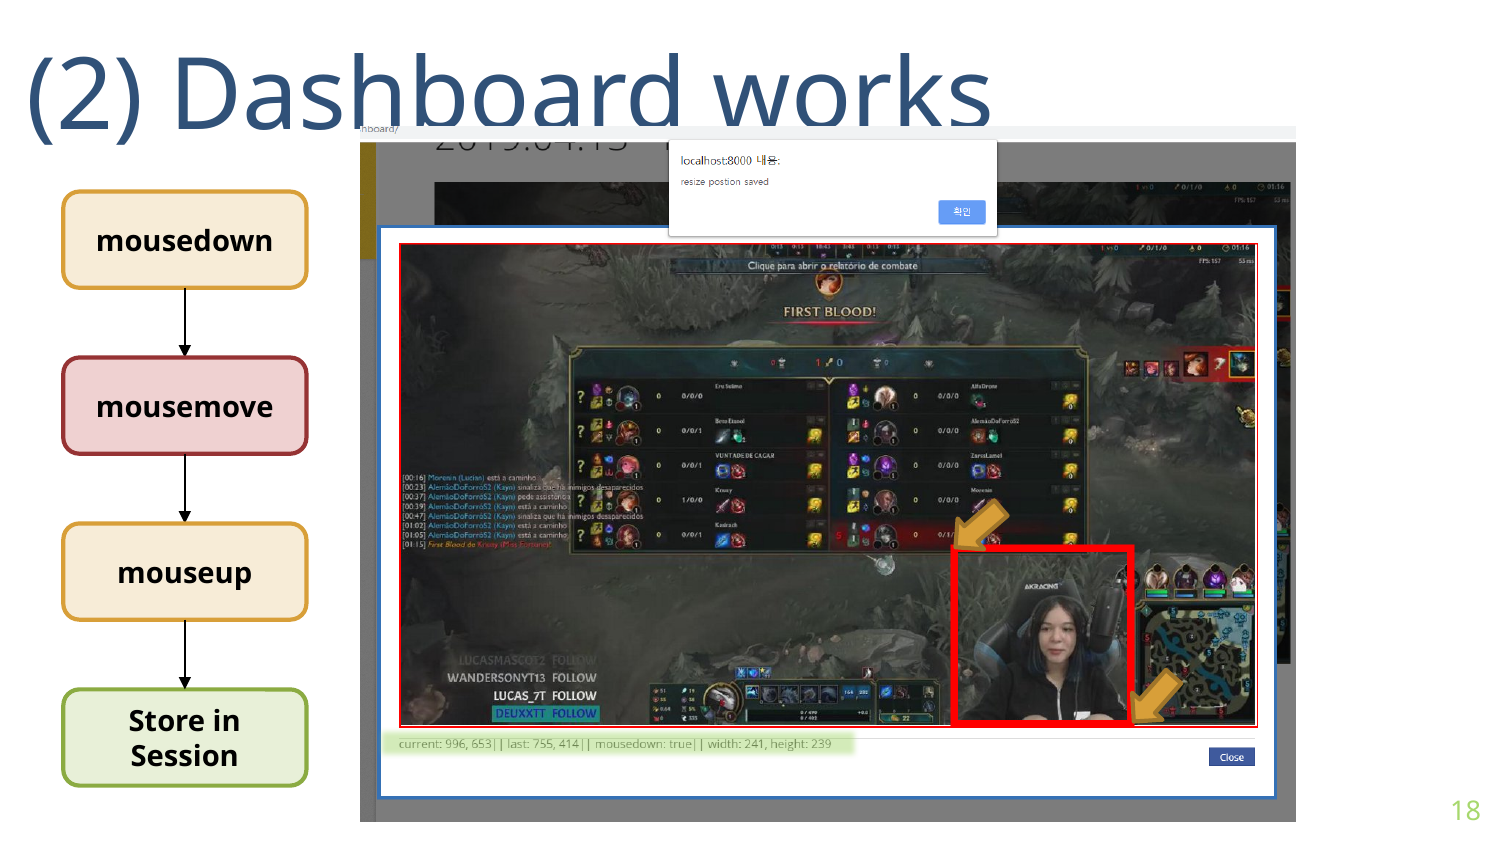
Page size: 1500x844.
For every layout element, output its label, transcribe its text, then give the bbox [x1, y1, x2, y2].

slide_number 18 [1391, 779, 1482, 844]
picture [360, 126, 1297, 823]
text_box mouseup [61, 521, 309, 622]
text_box Store in Session [61, 687, 309, 788]
text_box mousedown [61, 189, 309, 290]
text_box mousemove [61, 355, 309, 456]
text_box (2) Dashboard works [26, 8, 1440, 150]
